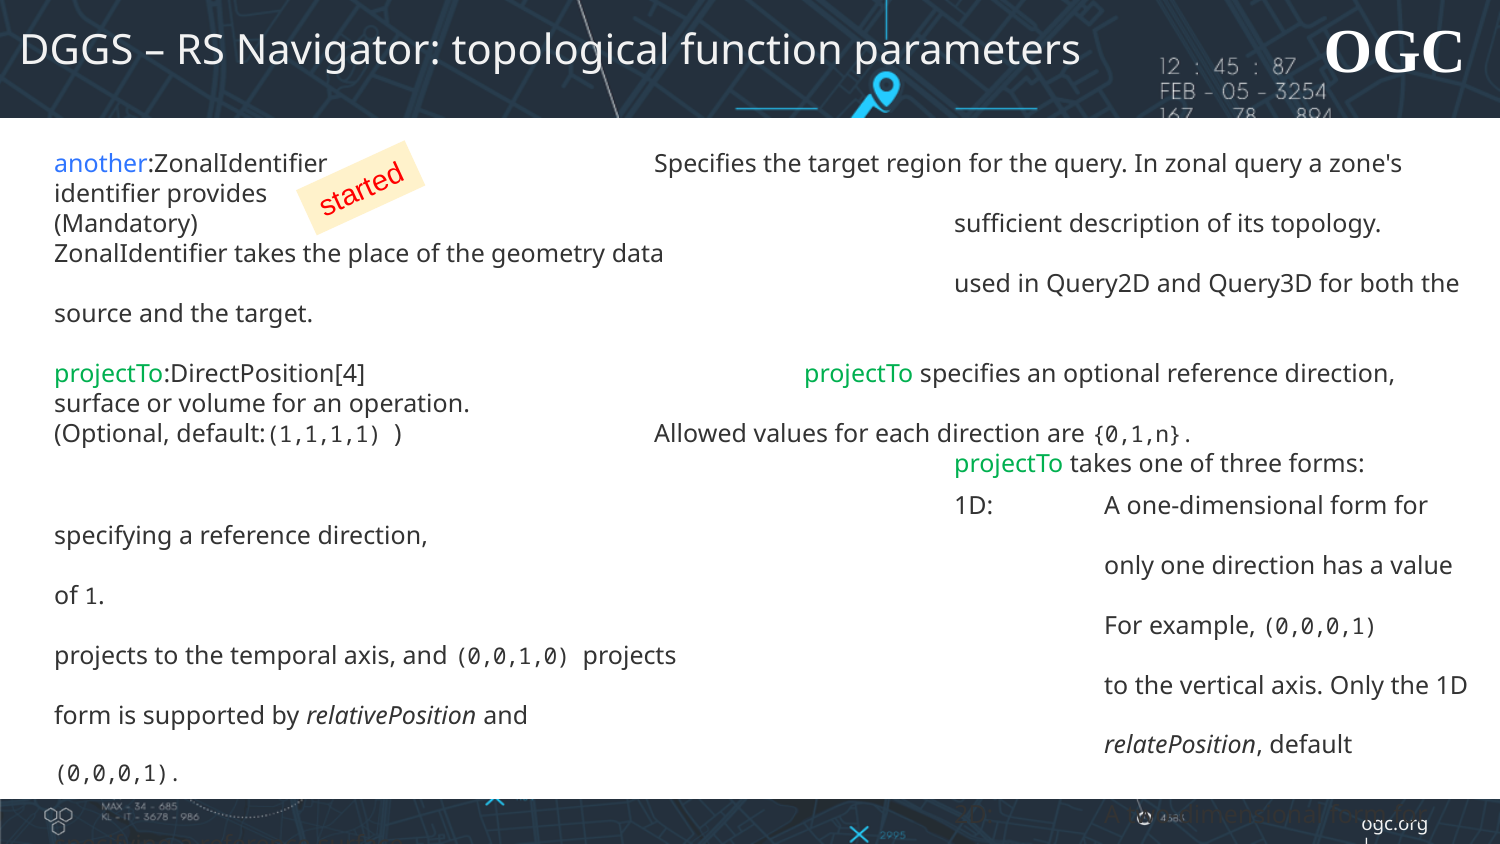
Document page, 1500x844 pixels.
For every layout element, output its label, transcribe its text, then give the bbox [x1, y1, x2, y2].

text_box another:ZonalIdentifier Specifies the target region for the query. In zonal query a zone's identifier provides (Mandatory) suﬀicient description of its topology. ZonalIdentifier takes the place of the geometry data used in Query2D and Query3D for both the source and the target. projectTo:DirectPosition[4] projectTo specifies an optional reference direction, surface or volume for an operation. (Optional, default:(1,1,1,1) ) Allowed values for each direction are {0,1,n}. projectTo takes one of three forms: 1D: A one-dimensional form for specifying a reference direction, only one direction has a value of 1. For example, (0,0,0,1) projects to the temporal axis, and (0,0,1,0) projects to the vertical axis. Only the 1D form is supported by relativePosition and relatePosition, default (0,0,0,1). 2D: A two-dimensional form for specifying a reference surface, two directions have a value of 1. For example, a surface at height n is specified by a projectTo value of (1,1,n,0) representing the vector [(0,0,n,0),(1,1,n,0)]. 3D: A three-dimensional form for specifying a reference volume, three directions have a value of 1. For example, (1,1,1,0) projects to a spatial volume without reference to time, and (1,1,n,1) projects to a surface spanning all time at height n. [39, 140, 1488, 844]
title DGGS – RS Navigator: topological function parameters [8, 3, 1245, 99]
text_box started [296, 140, 426, 236]
